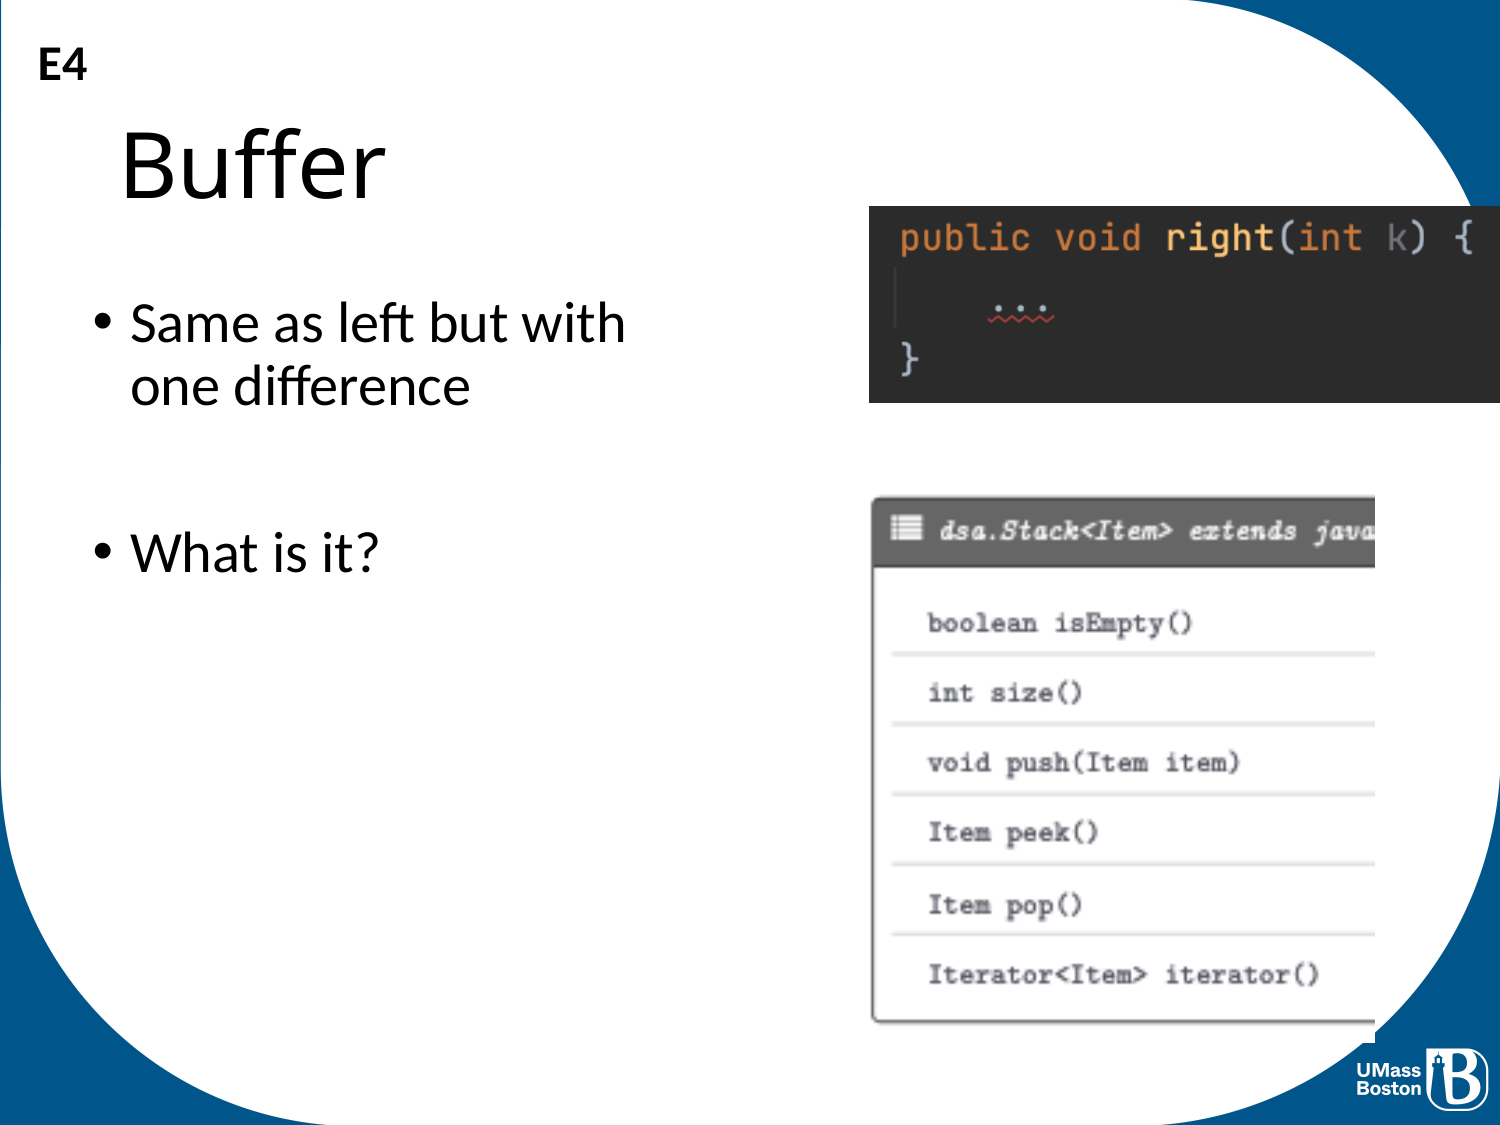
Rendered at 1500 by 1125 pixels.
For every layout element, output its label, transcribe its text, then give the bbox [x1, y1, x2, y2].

text_box E4 [22, 22, 160, 98]
title Buffer [103, 59, 1397, 278]
list Same as left but with one difference What is it? [77, 285, 713, 1043]
picture [0, 0, 1500, 1125]
